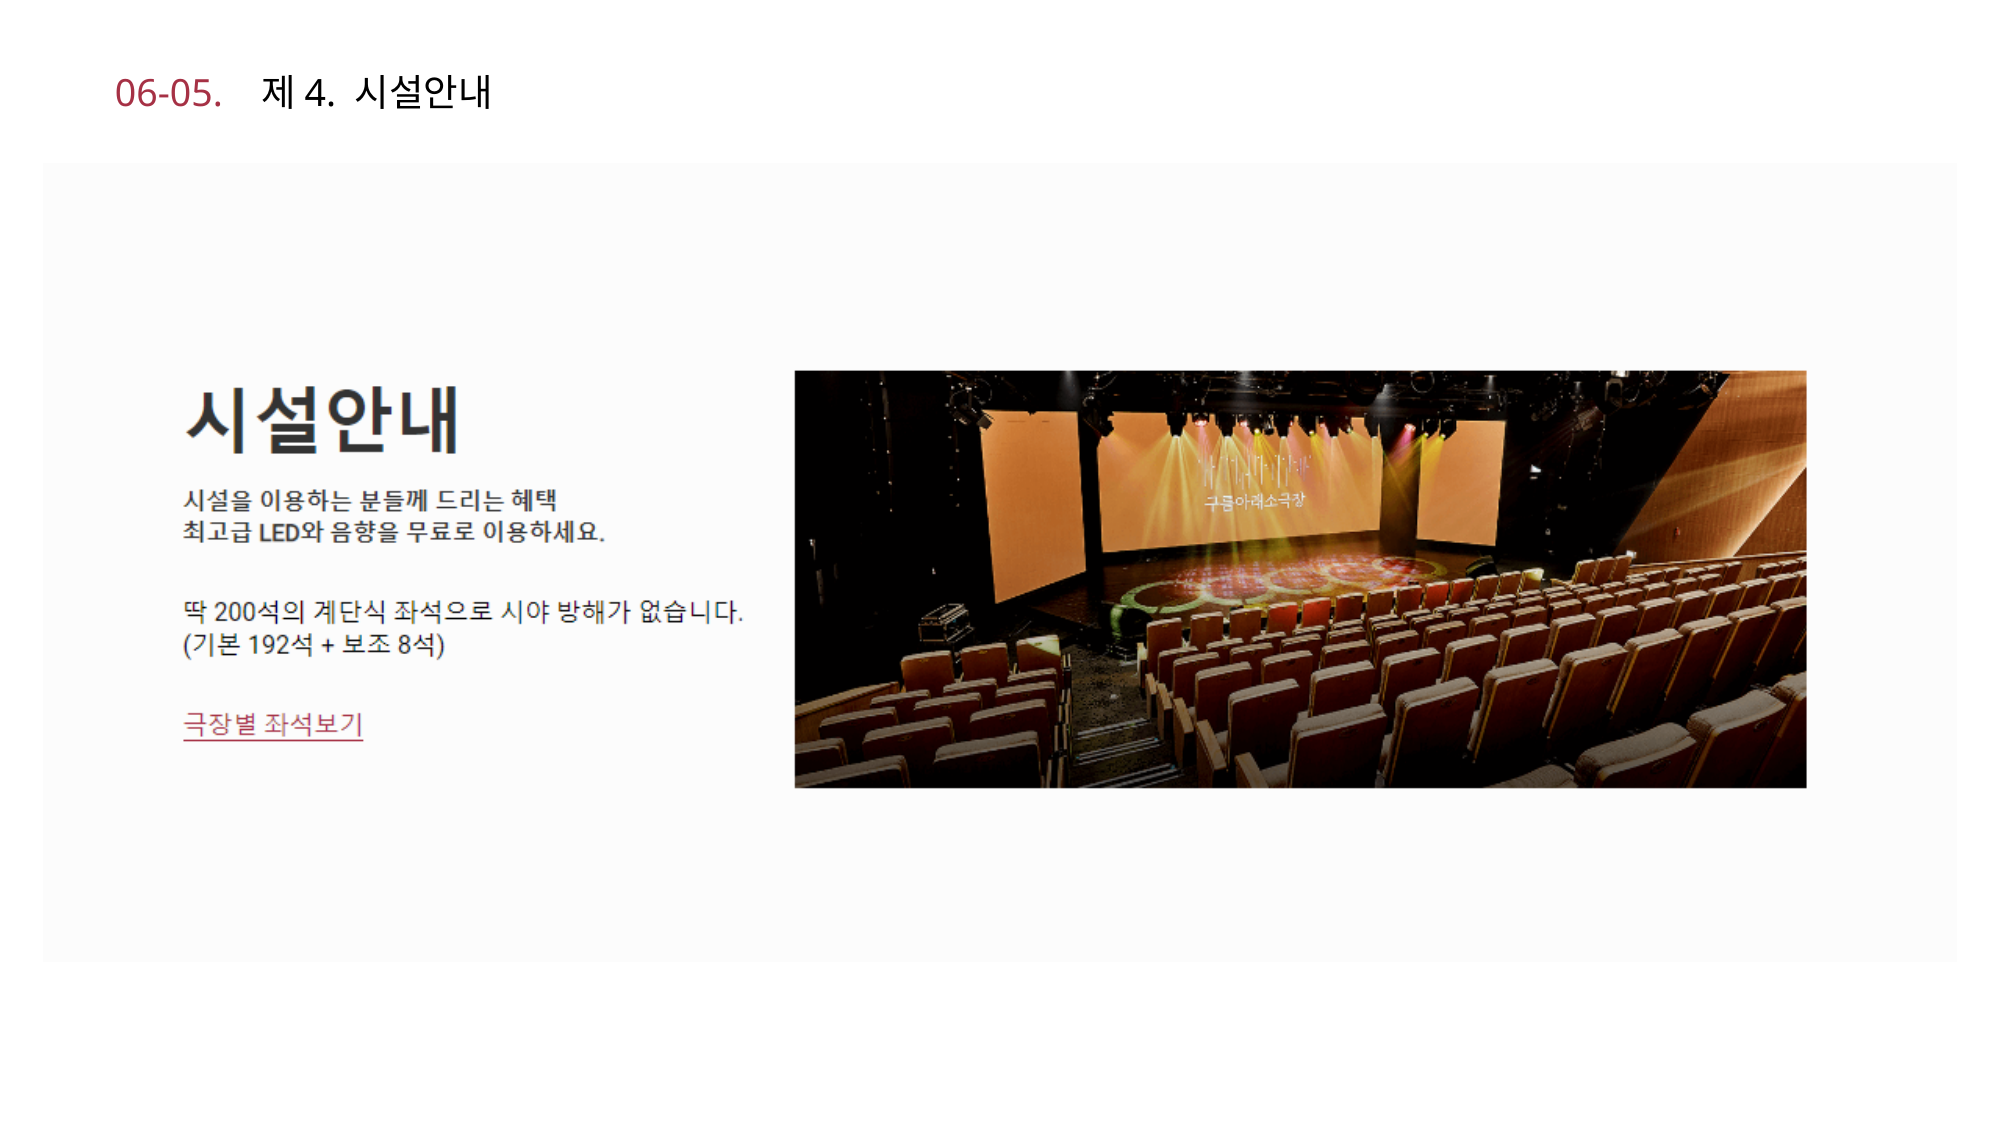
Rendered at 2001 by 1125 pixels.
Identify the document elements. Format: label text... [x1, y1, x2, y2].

text_box 06-05. 제4. 시설안내 [99, 45, 1904, 139]
picture [43, 162, 1957, 963]
